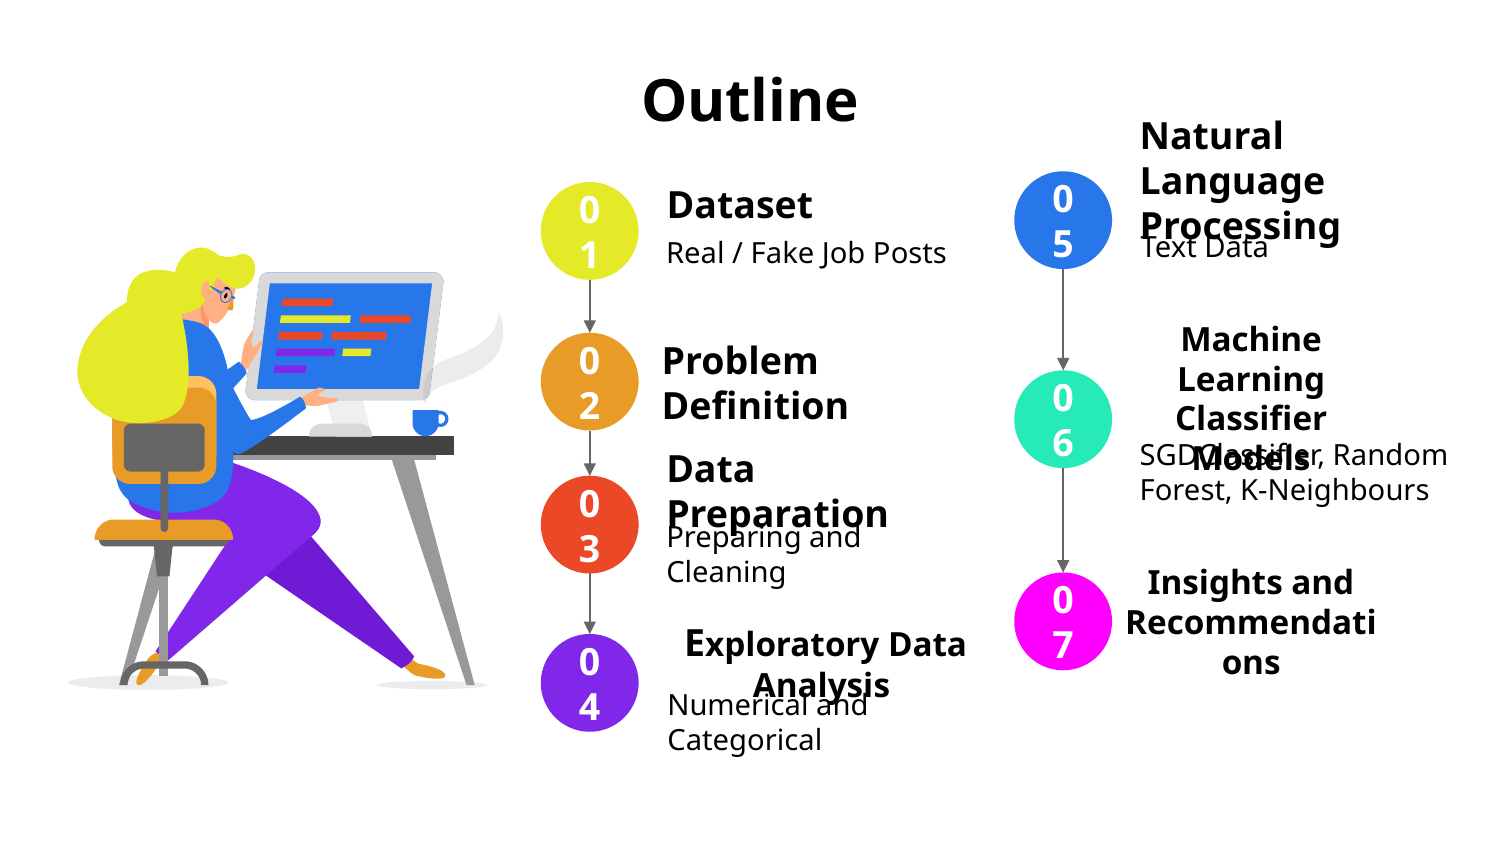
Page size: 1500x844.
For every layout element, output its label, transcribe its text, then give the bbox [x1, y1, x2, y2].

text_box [540, 175, 977, 281]
title Outline [75, 67, 1425, 129]
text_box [1014, 152, 1451, 274]
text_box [540, 332, 977, 431]
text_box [540, 462, 977, 589]
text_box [1014, 572, 1396, 671]
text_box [540, 620, 1018, 749]
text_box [1014, 370, 1474, 511]
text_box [67, 247, 504, 691]
